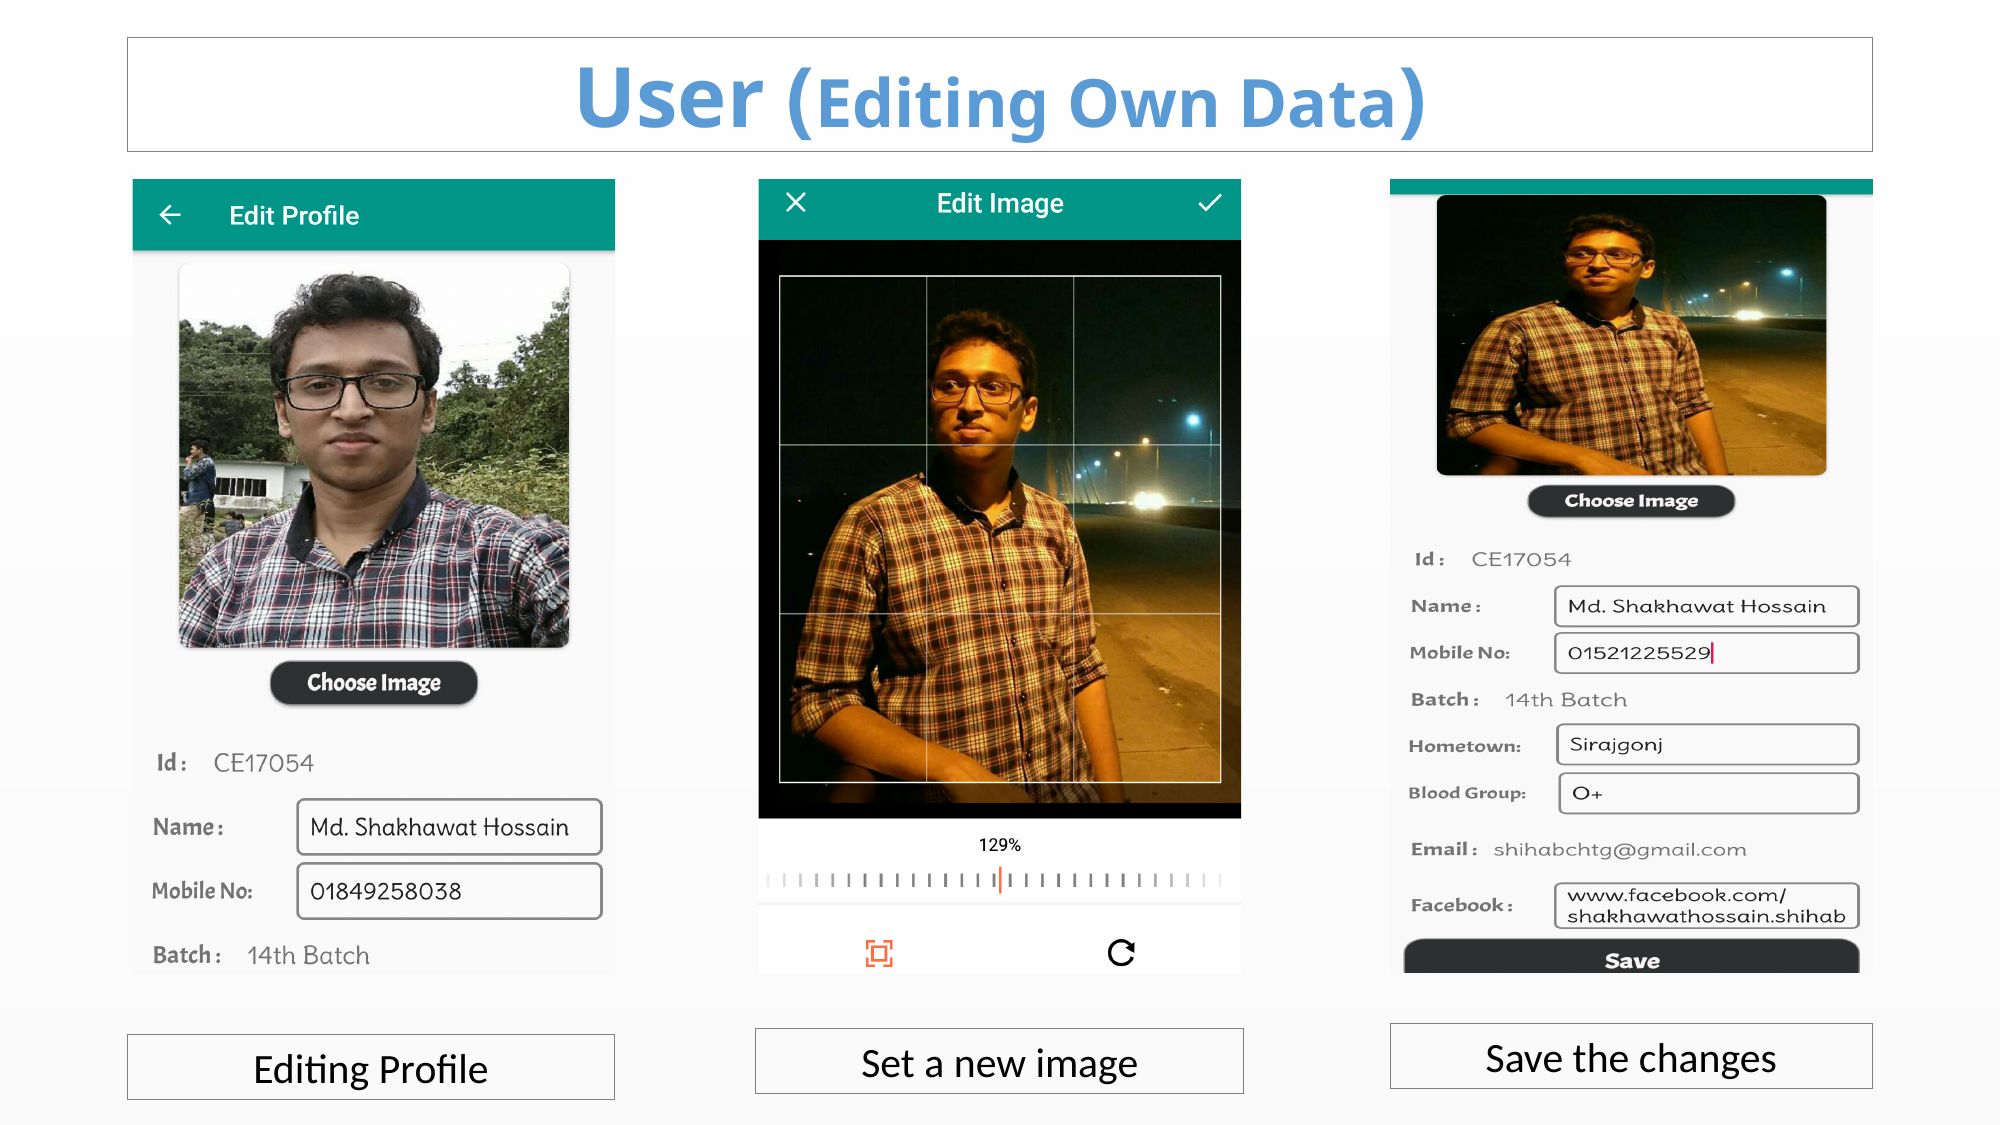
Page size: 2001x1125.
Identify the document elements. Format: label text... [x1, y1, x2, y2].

picture [758, 179, 1242, 973]
picture [132, 179, 616, 973]
text_box User (Editing Own Data) [127, 37, 1873, 152]
text_box Save the changes [1390, 1023, 1873, 1089]
picture [1390, 179, 1873, 973]
text_box Set a new image [755, 1028, 1244, 1094]
text_box Editing Profile [127, 1034, 615, 1100]
